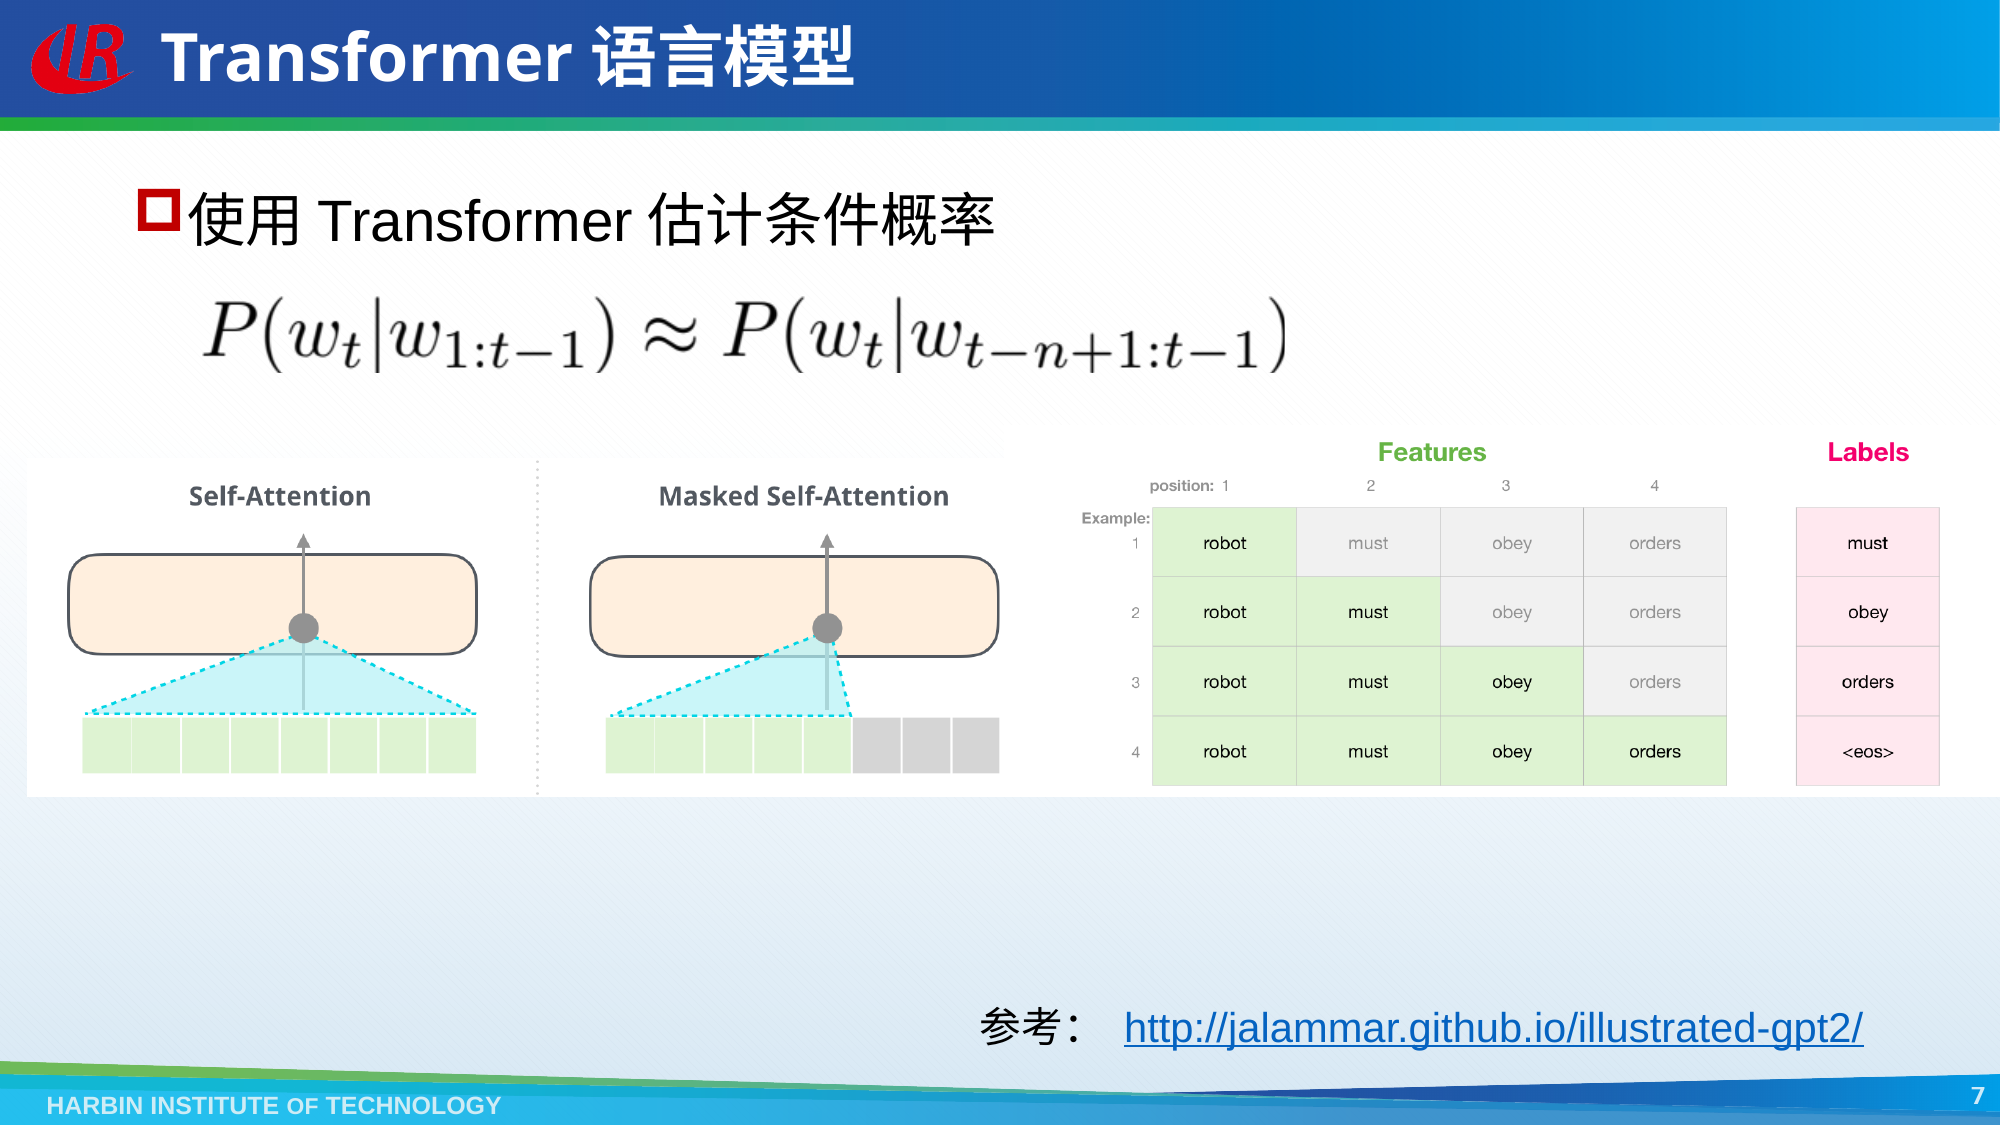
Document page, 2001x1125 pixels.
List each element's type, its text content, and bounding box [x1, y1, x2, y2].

picture [0, 1061, 2000, 1125]
list 使用Transformer估计条件概率 参考： http://jalammar.github.io/illustrated-gpt2/ [118, 797, 1890, 1047]
footer HARBIN INSTITUTE OF TECHNOLOGY [31, 1081, 843, 1125]
picture [0, 0, 2000, 131]
picture [27, 425, 2000, 797]
title Transformer语言模型 [145, 16, 1035, 96]
picture [201, 295, 1285, 373]
slide_number 7 [1623, 1072, 2000, 1110]
list 使用Transformer估计条件概率 参考： http://jalammar.github.io/illustrated-gpt2/ [118, 175, 1890, 458]
